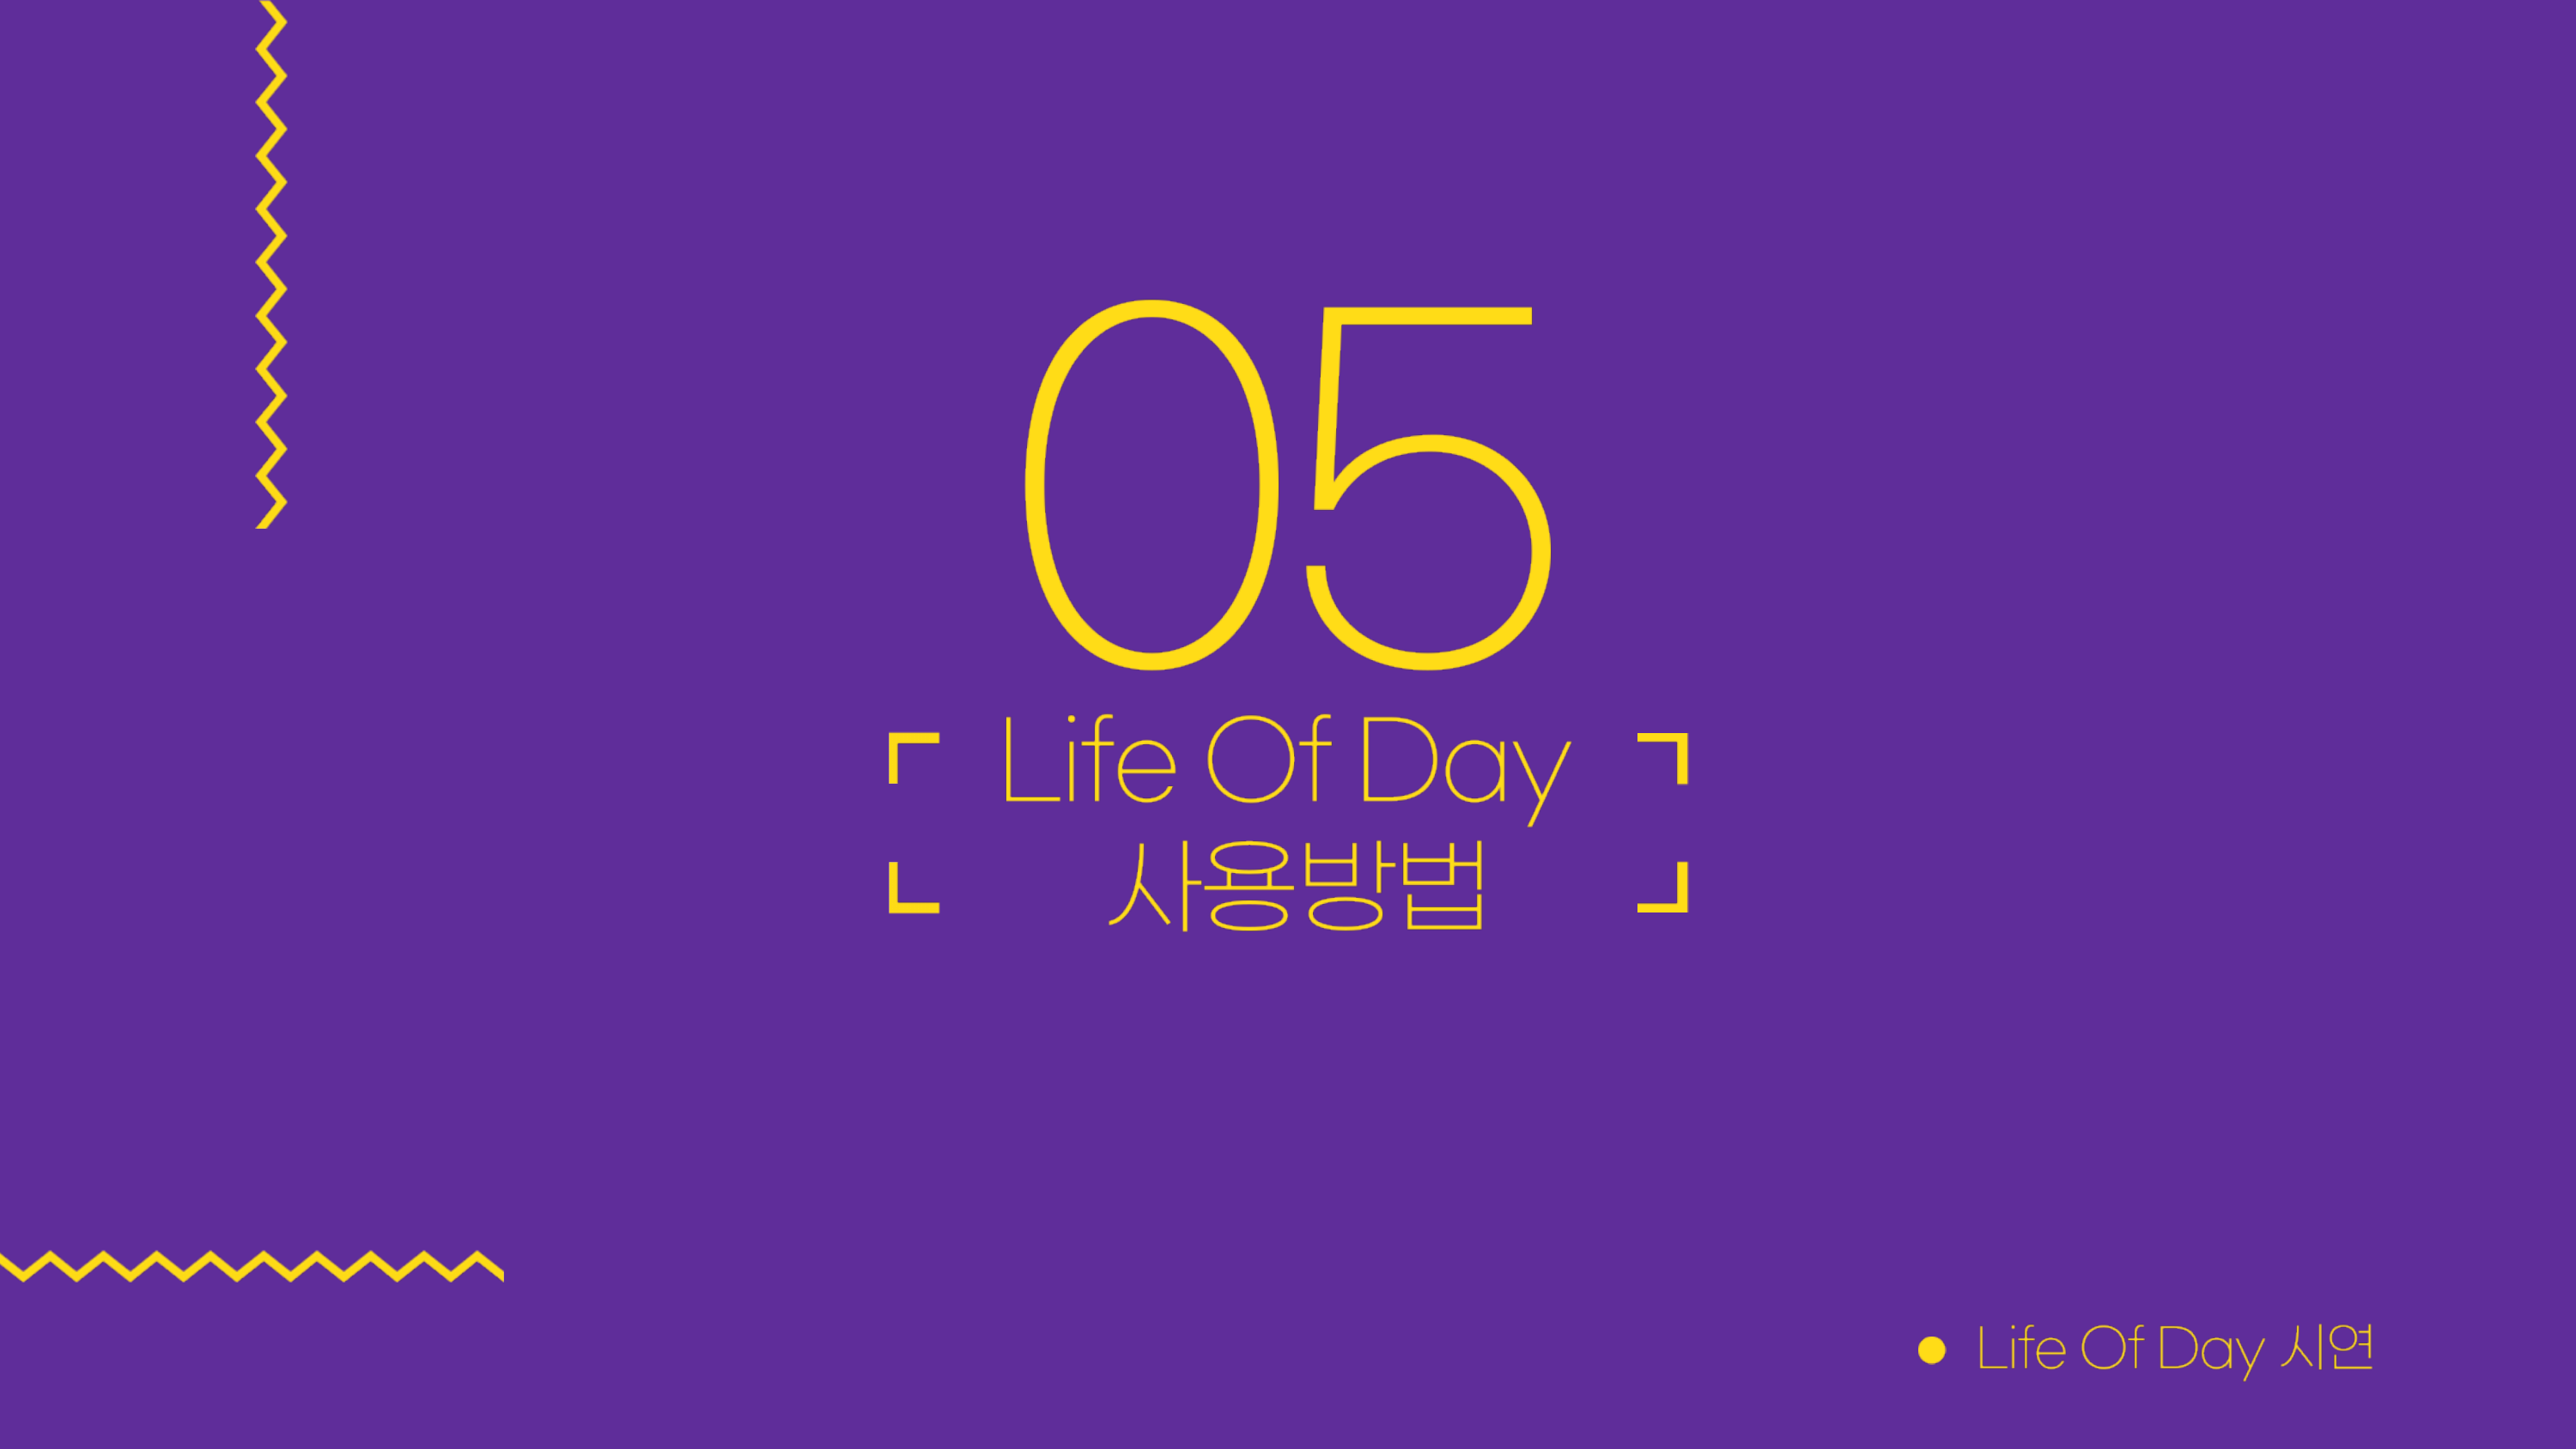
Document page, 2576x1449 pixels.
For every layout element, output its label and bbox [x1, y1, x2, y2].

text_box [0, 1250, 504, 1283]
picture [1966, 1307, 2403, 1416]
text_box [7, 247, 536, 281]
text_box [888, 862, 940, 914]
text_box [888, 731, 940, 784]
text_box [1637, 860, 1689, 913]
text_box [1917, 1337, 1947, 1366]
text_box [1637, 733, 1689, 785]
picture [256, 1, 287, 247]
picture [256, 281, 287, 528]
picture [819, 143, 1780, 1046]
